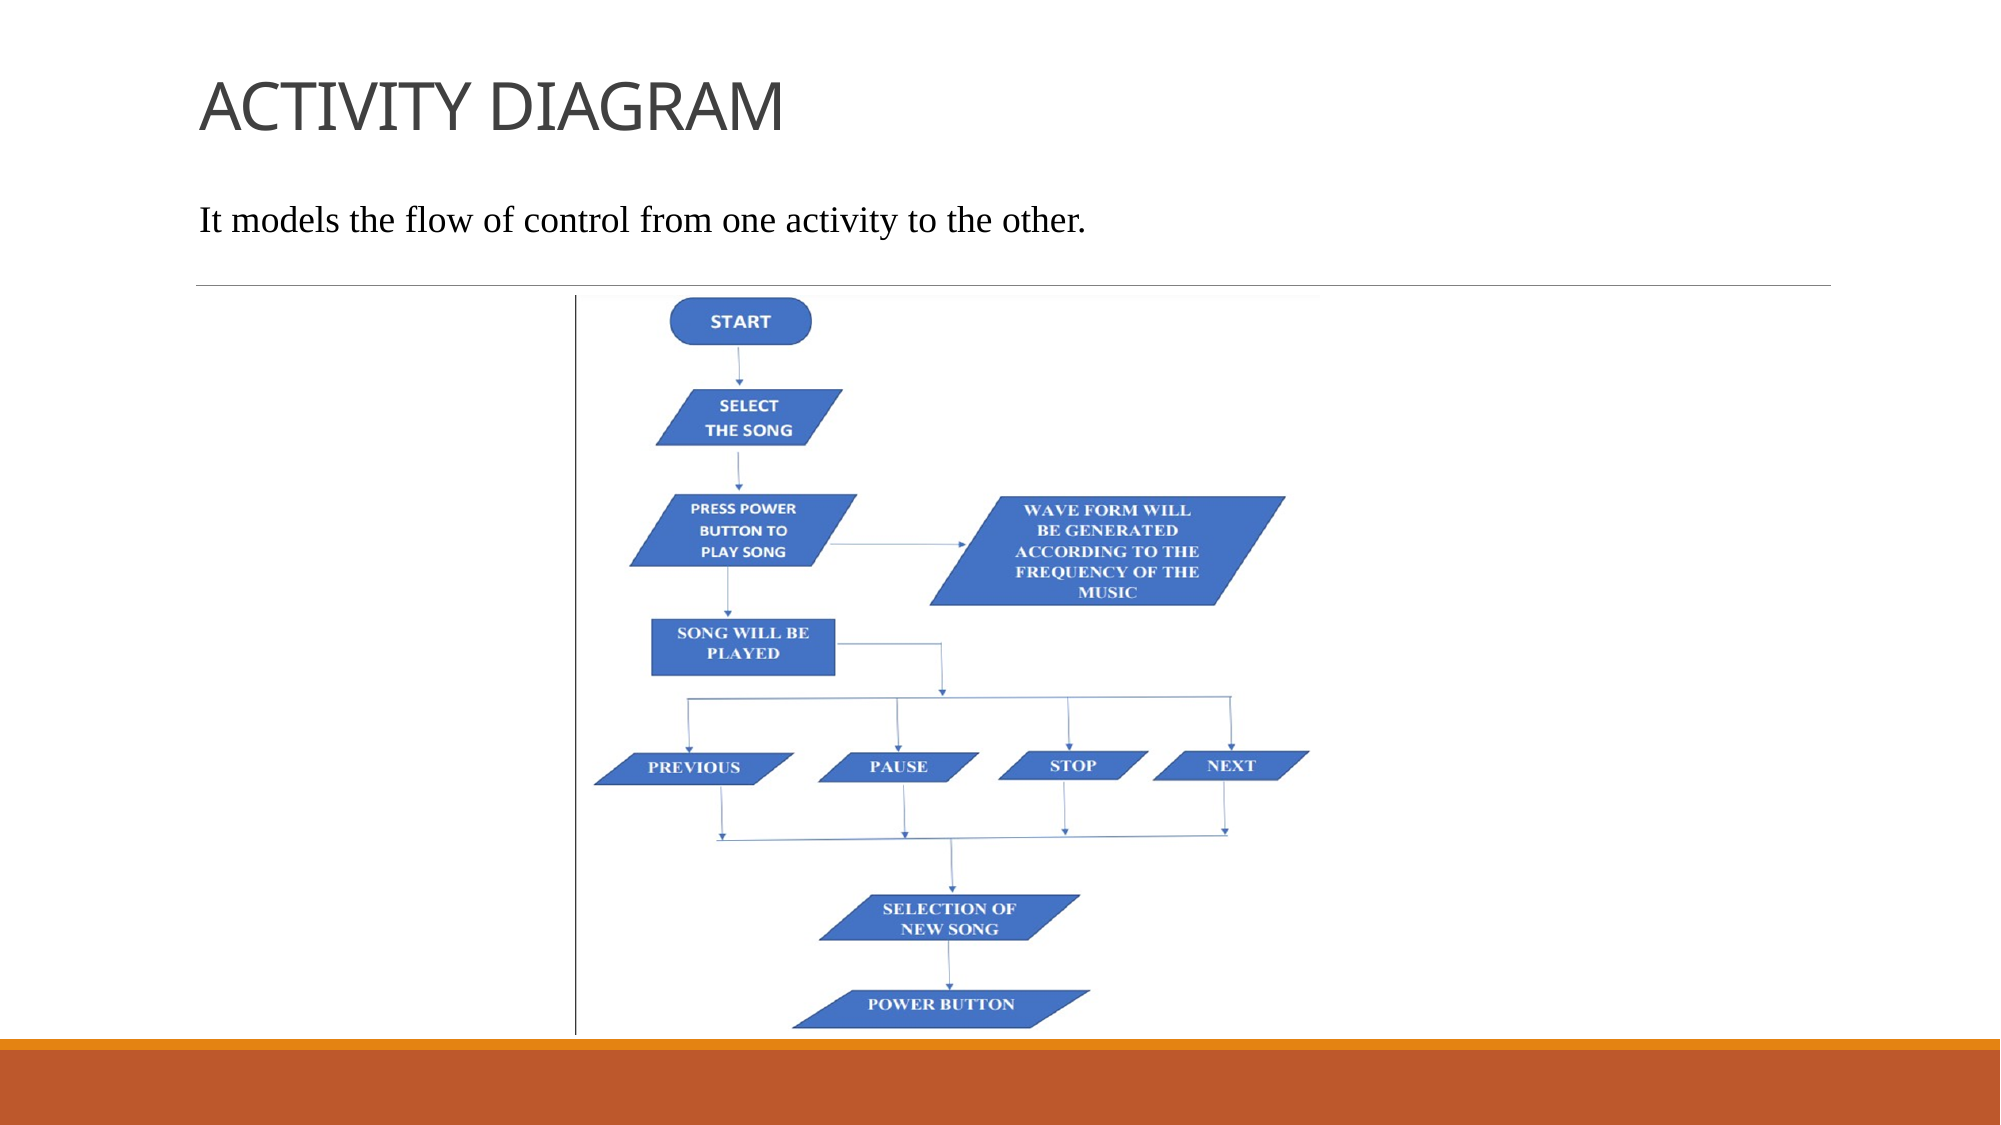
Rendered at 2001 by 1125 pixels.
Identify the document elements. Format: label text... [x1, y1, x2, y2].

picture [574, 294, 1320, 1036]
text_box It models the flow of control from one activity to the other. [184, 187, 1810, 248]
title ACTIVITY DIAGRAM [184, 47, 1835, 152]
